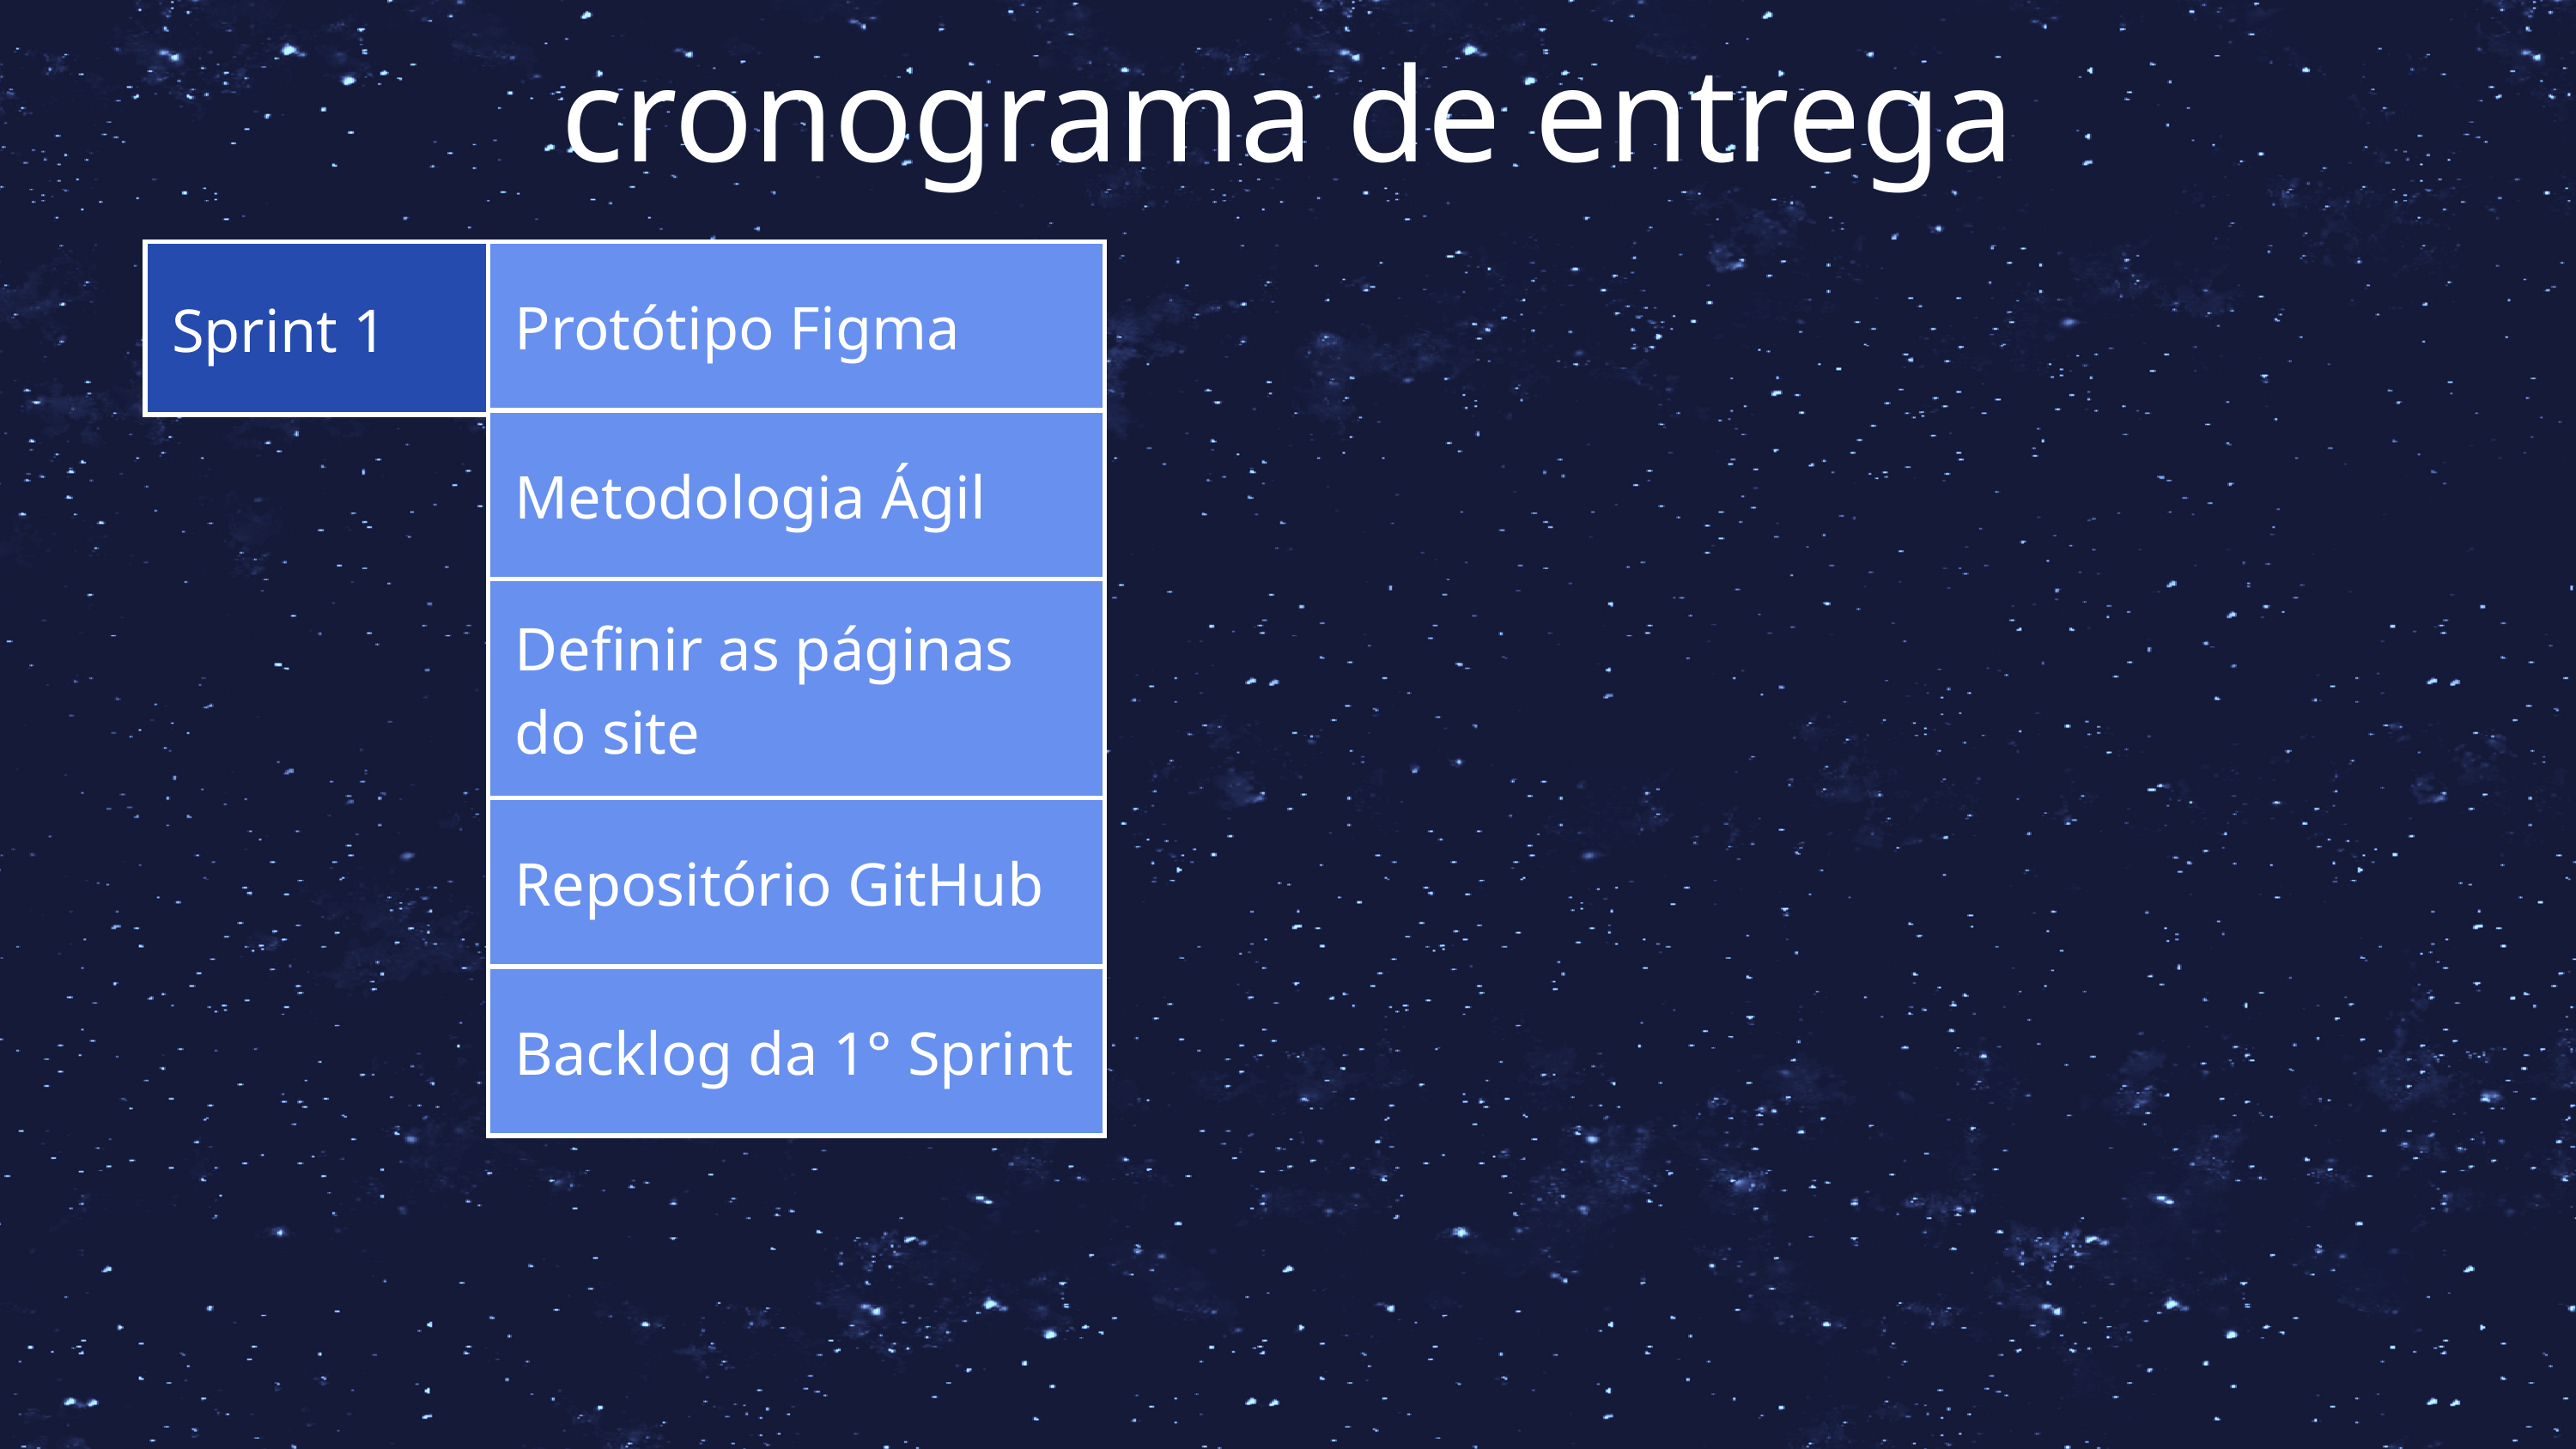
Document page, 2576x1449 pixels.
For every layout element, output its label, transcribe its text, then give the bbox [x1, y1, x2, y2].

text_box cronograma de entrega [144, 4, 2432, 188]
table_cell Definir as páginas do site [490, 581, 1103, 796]
table_cell Backlog da 1° Sprint [490, 969, 1103, 1133]
table_header Protótipo Figma [490, 244, 1103, 408]
table_cell Metodologia Ágil [490, 413, 1103, 577]
table_header Sprint 1 [148, 244, 486, 412]
text_box [0, 0, 2576, 1449]
table_cell Repositório GitHub [490, 800, 1103, 964]
